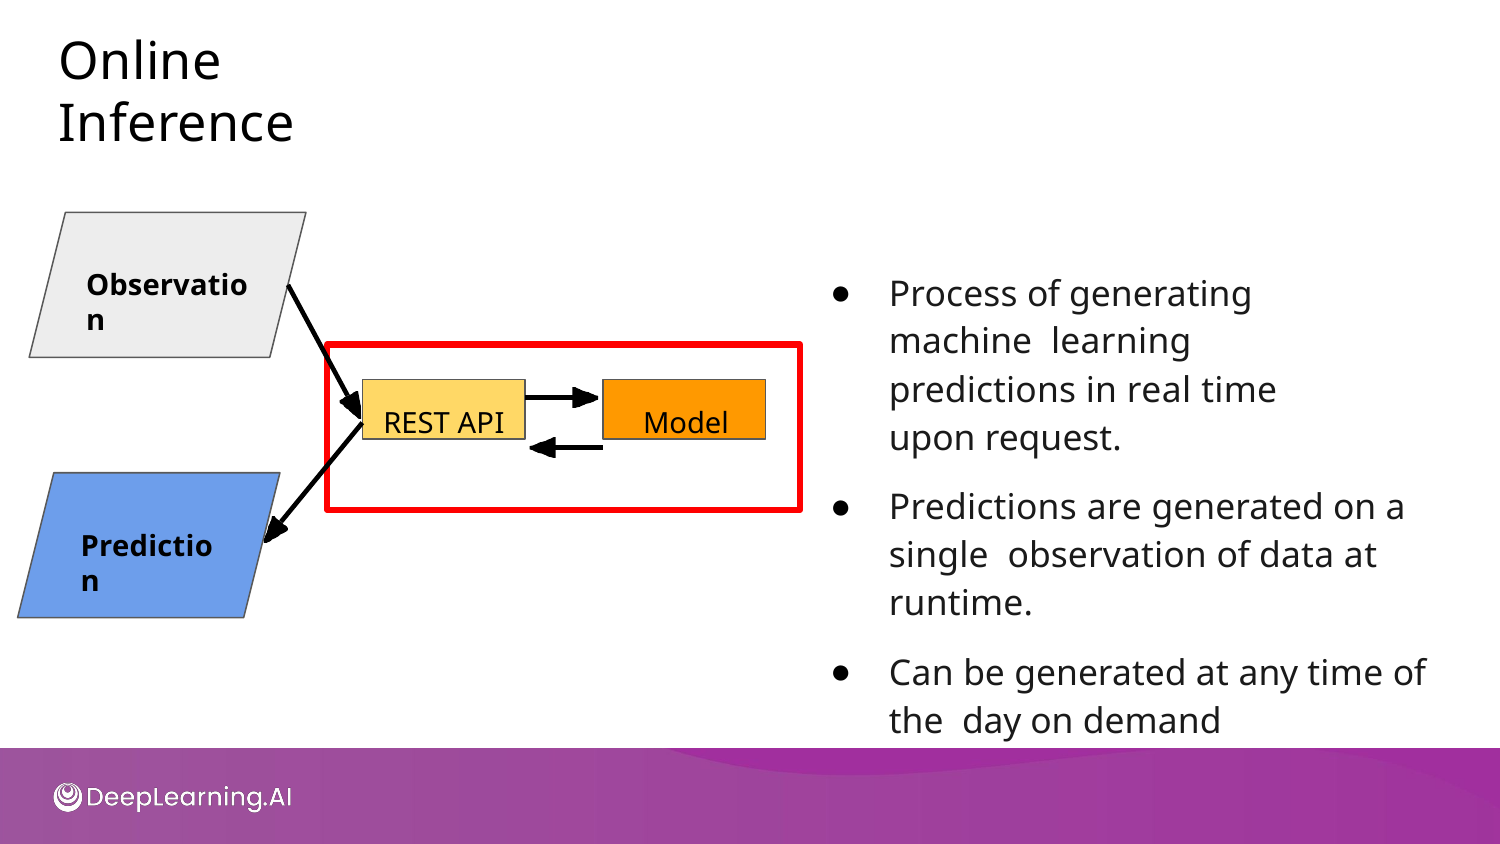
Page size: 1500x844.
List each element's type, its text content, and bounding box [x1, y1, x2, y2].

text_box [529, 437, 604, 459]
list Process of generating machine learning predictions in real time upon request. Predictions are generated on a single observation of data at runtime. Can be generated at any time of the day on demand [41, 263, 1459, 741]
picture [0, 748, 1500, 844]
title Online Inference [56, 24, 447, 169]
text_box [16, 471, 281, 619]
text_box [263, 282, 365, 543]
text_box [524, 387, 599, 408]
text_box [28, 211, 308, 359]
